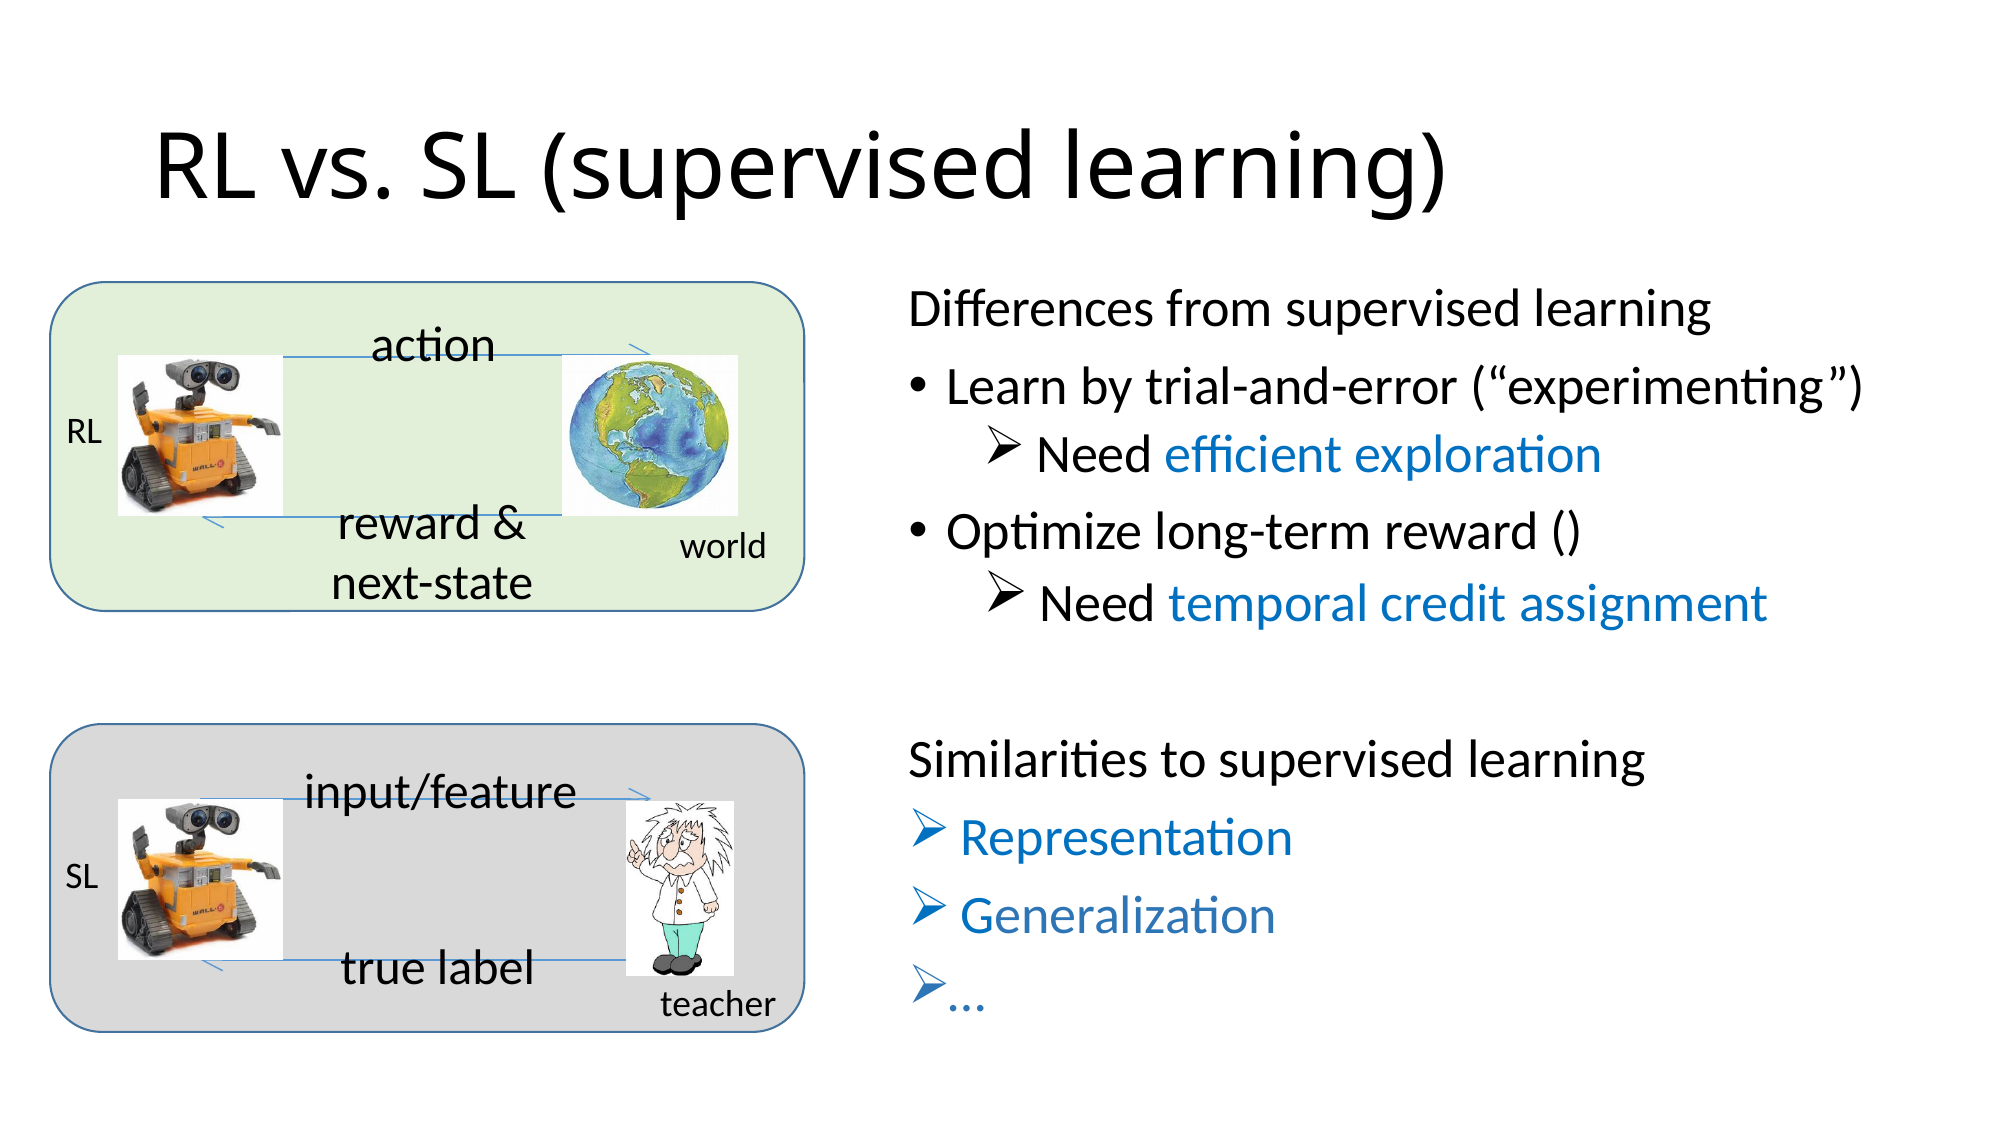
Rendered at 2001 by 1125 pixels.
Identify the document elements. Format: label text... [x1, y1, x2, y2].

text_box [50, 724, 805, 1032]
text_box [50, 282, 805, 619]
title RL vs. SL (supervised learning) [137, 59, 1863, 278]
